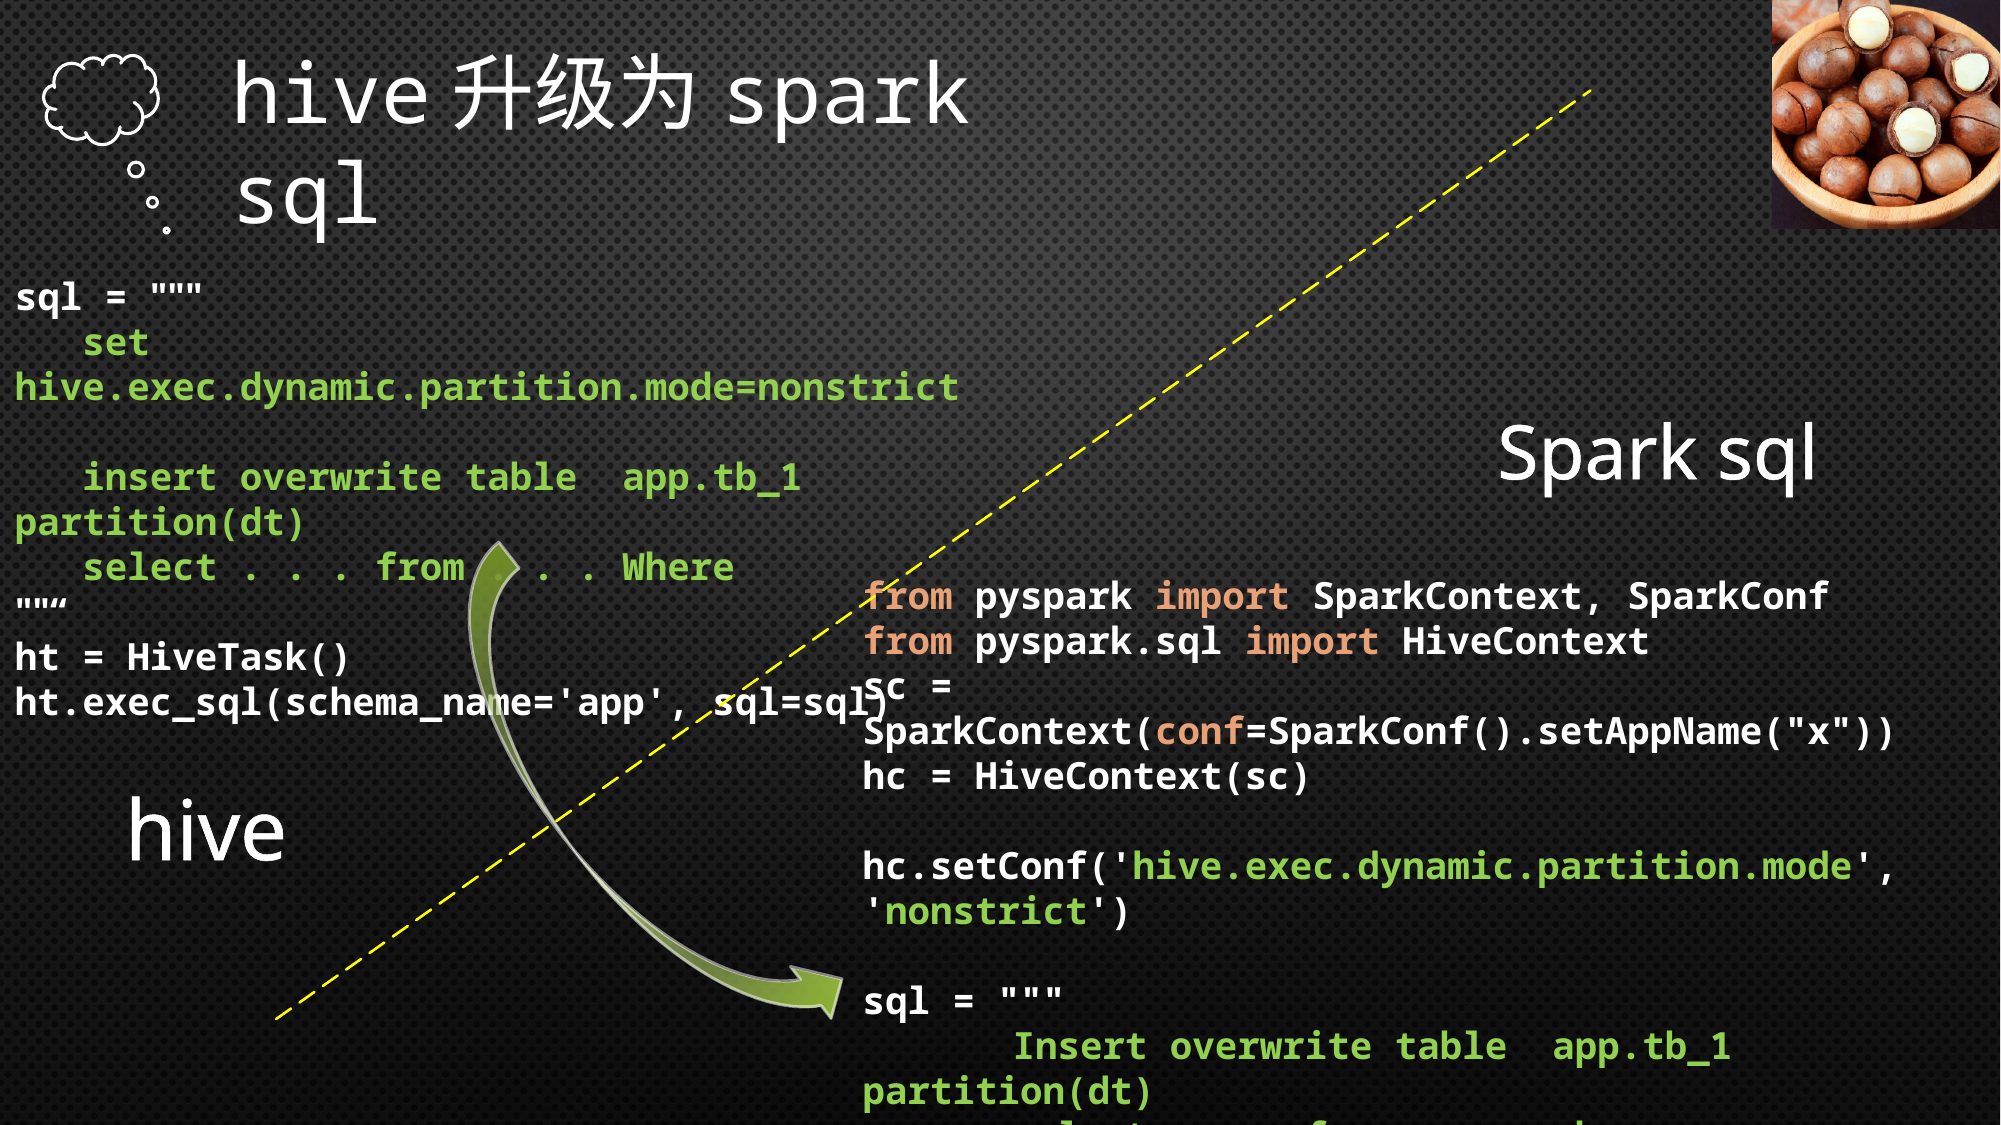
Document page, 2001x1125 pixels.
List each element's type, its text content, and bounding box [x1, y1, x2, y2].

text_box [146, 195, 159, 209]
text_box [275, 90, 1591, 1020]
text_box [162, 226, 171, 235]
text_box [127, 160, 145, 179]
text_box hive [55, 769, 275, 884]
text_box hive升级为spark sql [216, 32, 1041, 248]
picture [1771, 0, 2000, 230]
text_box Spark sql [1591, 396, 1928, 502]
text_box sql = """ set hive.exec.dynamic.partition.mode=nonstrict insert overwrite table app.tb_1 partition(dt) select . . . from . . . Where ""“ ht = HiveTask() ht.exec_sql(schema_name='app', sql=sql) [0, 265, 275, 731]
text_box [42, 53, 160, 147]
text_box from pyspark import SparkContext, SparkConf from pyspark.sql import HiveContext sc = SparkContext(conf=SparkConf().setAppName("x")) hc = HiveContext(sc) hc.setConf('hive.exec.dynamic.partition.mode', 'nonstrict') sql = """ Insert overwrite table app.tb_1 partition(dt) select . . . from . . . where """ hc.sql(sql) [847, 564, 2000, 1125]
